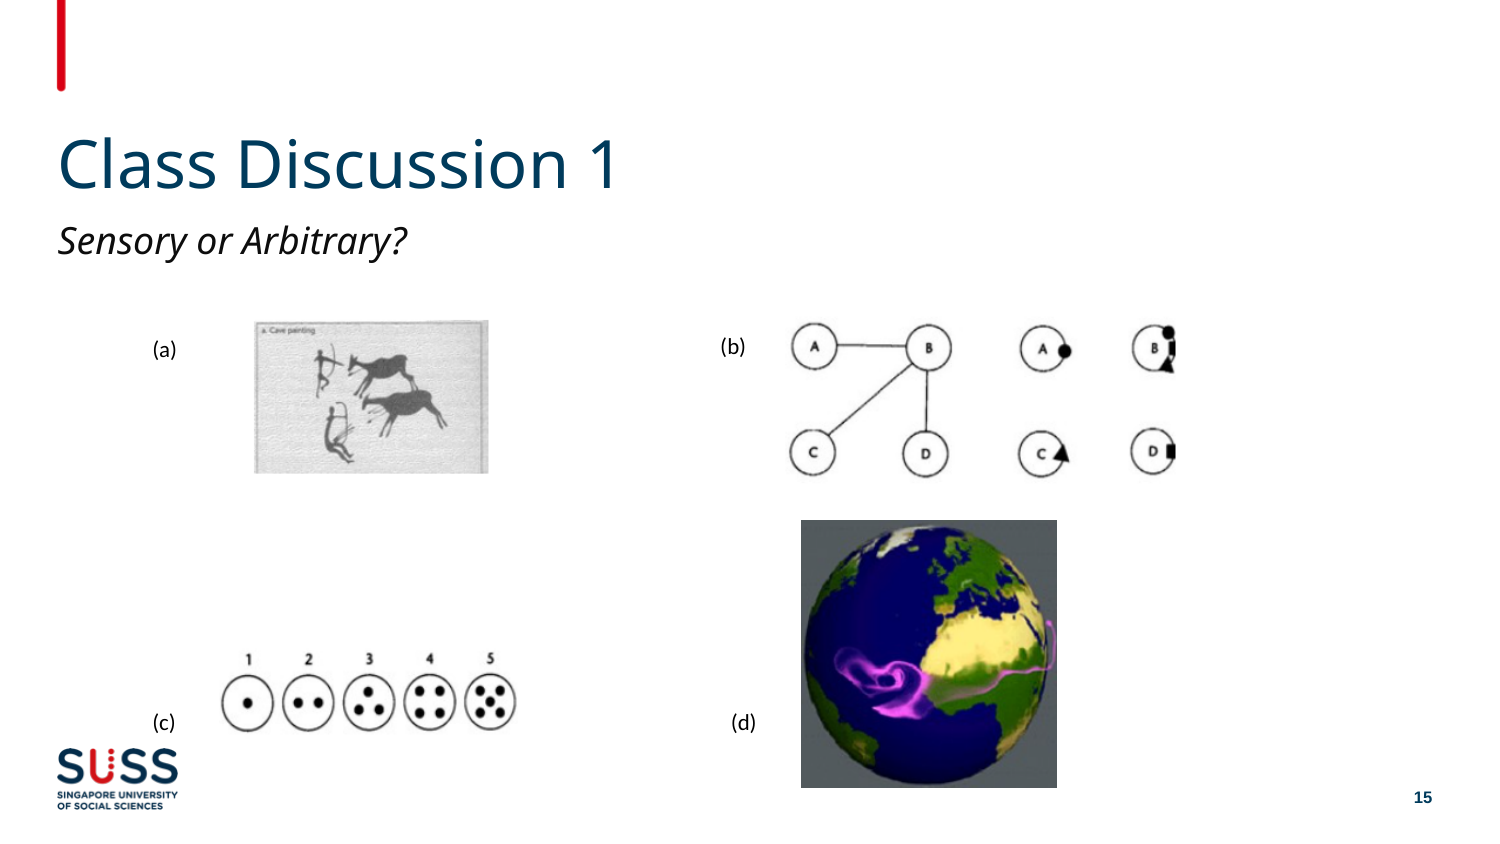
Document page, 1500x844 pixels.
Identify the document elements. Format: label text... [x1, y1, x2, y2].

list Sensory or Arbitrary? [42, 209, 1448, 278]
picture [801, 520, 1058, 788]
text_box (a) [137, 327, 195, 370]
picture [56, 0, 70, 74]
picture [232, 299, 512, 497]
text_box (d) [715, 700, 773, 743]
picture [57, 748, 178, 810]
text_box (b) [705, 324, 763, 367]
text_box (c) [137, 700, 195, 743]
title Class Discussion 1 [42, 74, 1448, 209]
picture [219, 642, 518, 744]
picture [781, 303, 1192, 489]
